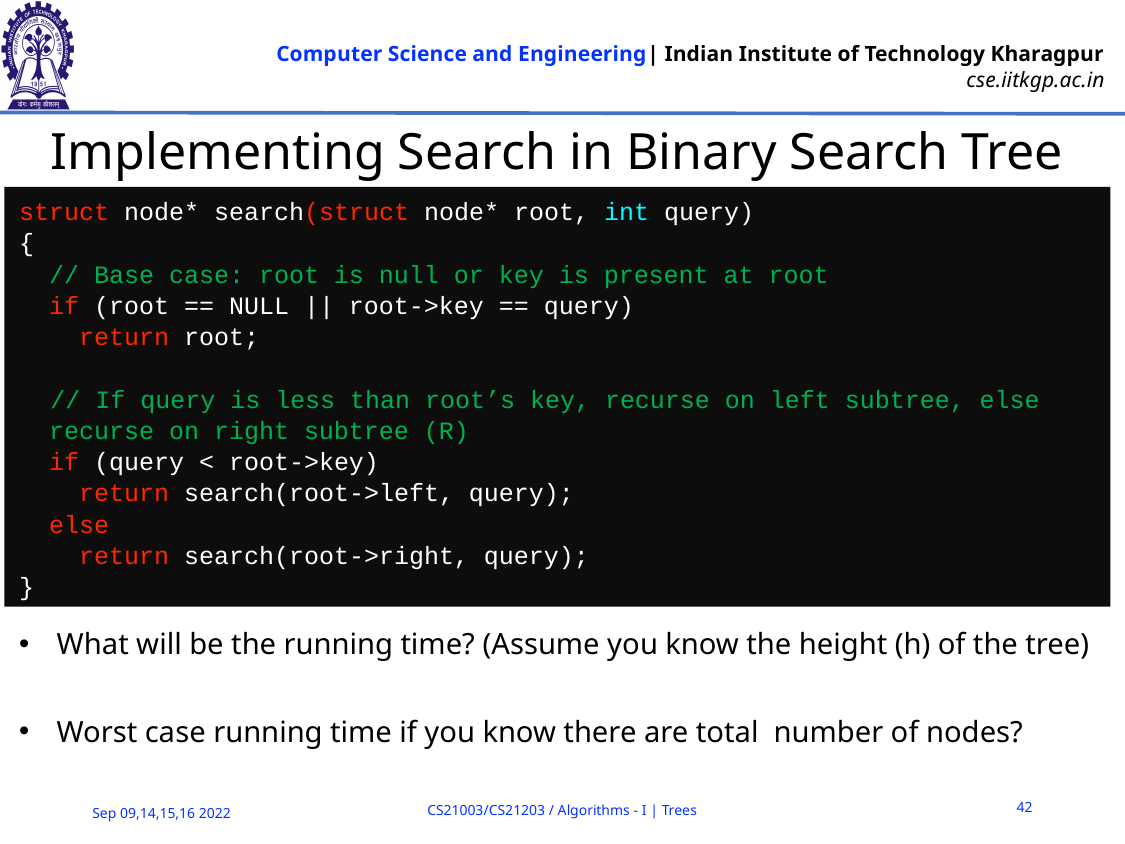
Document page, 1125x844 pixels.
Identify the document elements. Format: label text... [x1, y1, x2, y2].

text_box struct node* search(struct node* root, int query) { // Base case: root is null or key is present at root if (root == NULL || root->key == query) return root; // If query is less than root’s key, recurse on left subtree, else recurse on right subtree (R) if (query < root->key) return search(root->left, query); else return search(root->right, query); } [4, 186, 1111, 607]
title Implementing Search in Binary Search Tree [35, 78, 1078, 186]
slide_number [77, 798, 274, 844]
footer CS21003/CS21203 / Algorithms - I | Trees [185, 787, 940, 833]
slide_number 42 [992, 785, 1048, 831]
picture [1, 1, 74, 110]
